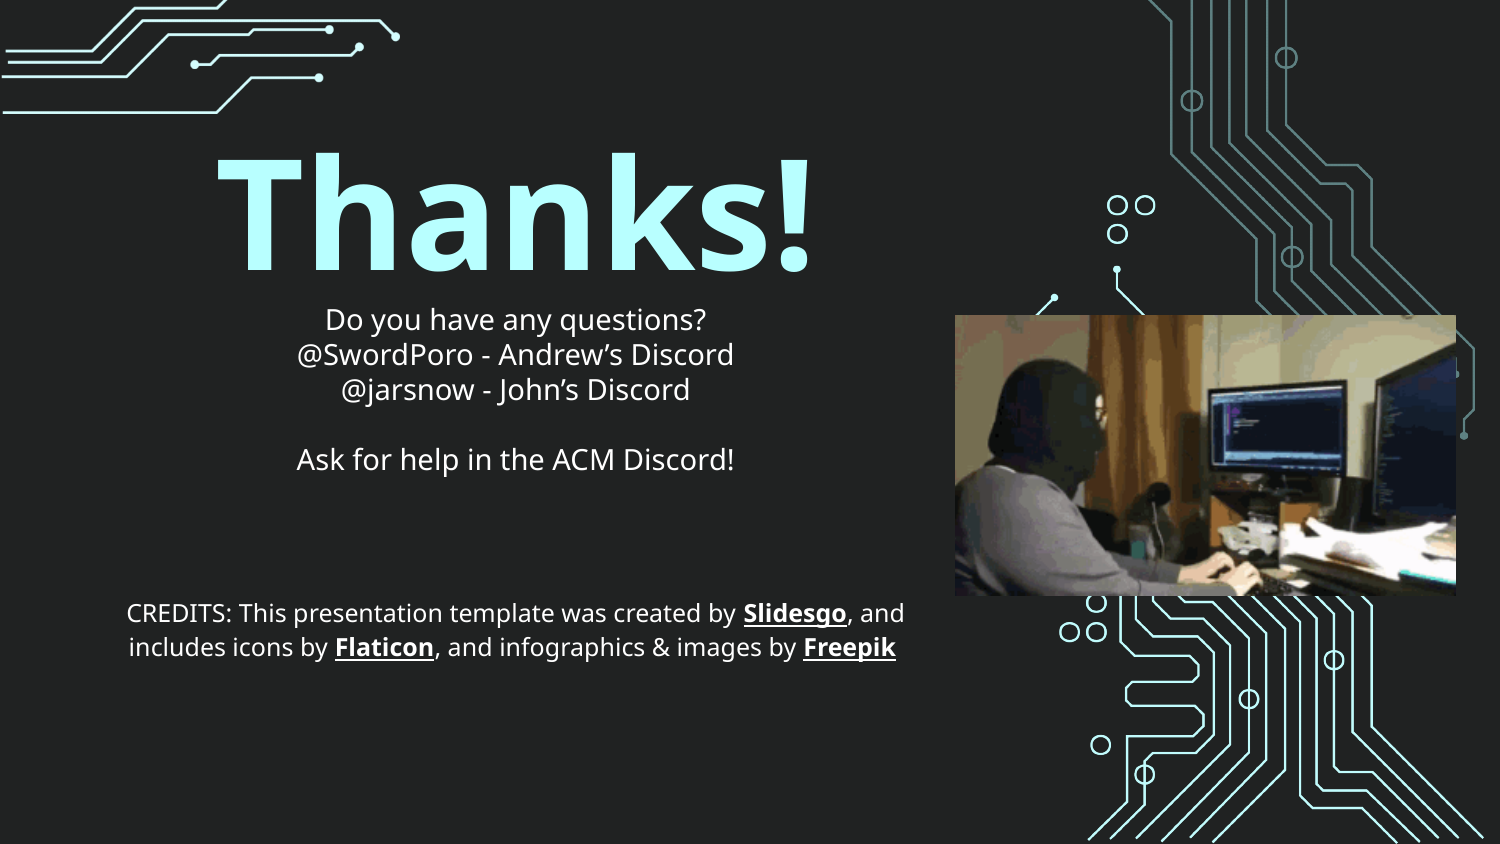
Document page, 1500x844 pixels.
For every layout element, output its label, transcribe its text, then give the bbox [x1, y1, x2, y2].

subtitle Do you have any questions? @SwordPoro - Andrew’s Discord @jarsnow - John’s Discord Ask for help in the ACM Discord! [151, 302, 881, 476]
picture [955, 0, 1500, 844]
picture [1, 0, 400, 114]
title Thanks! [127, 100, 905, 275]
